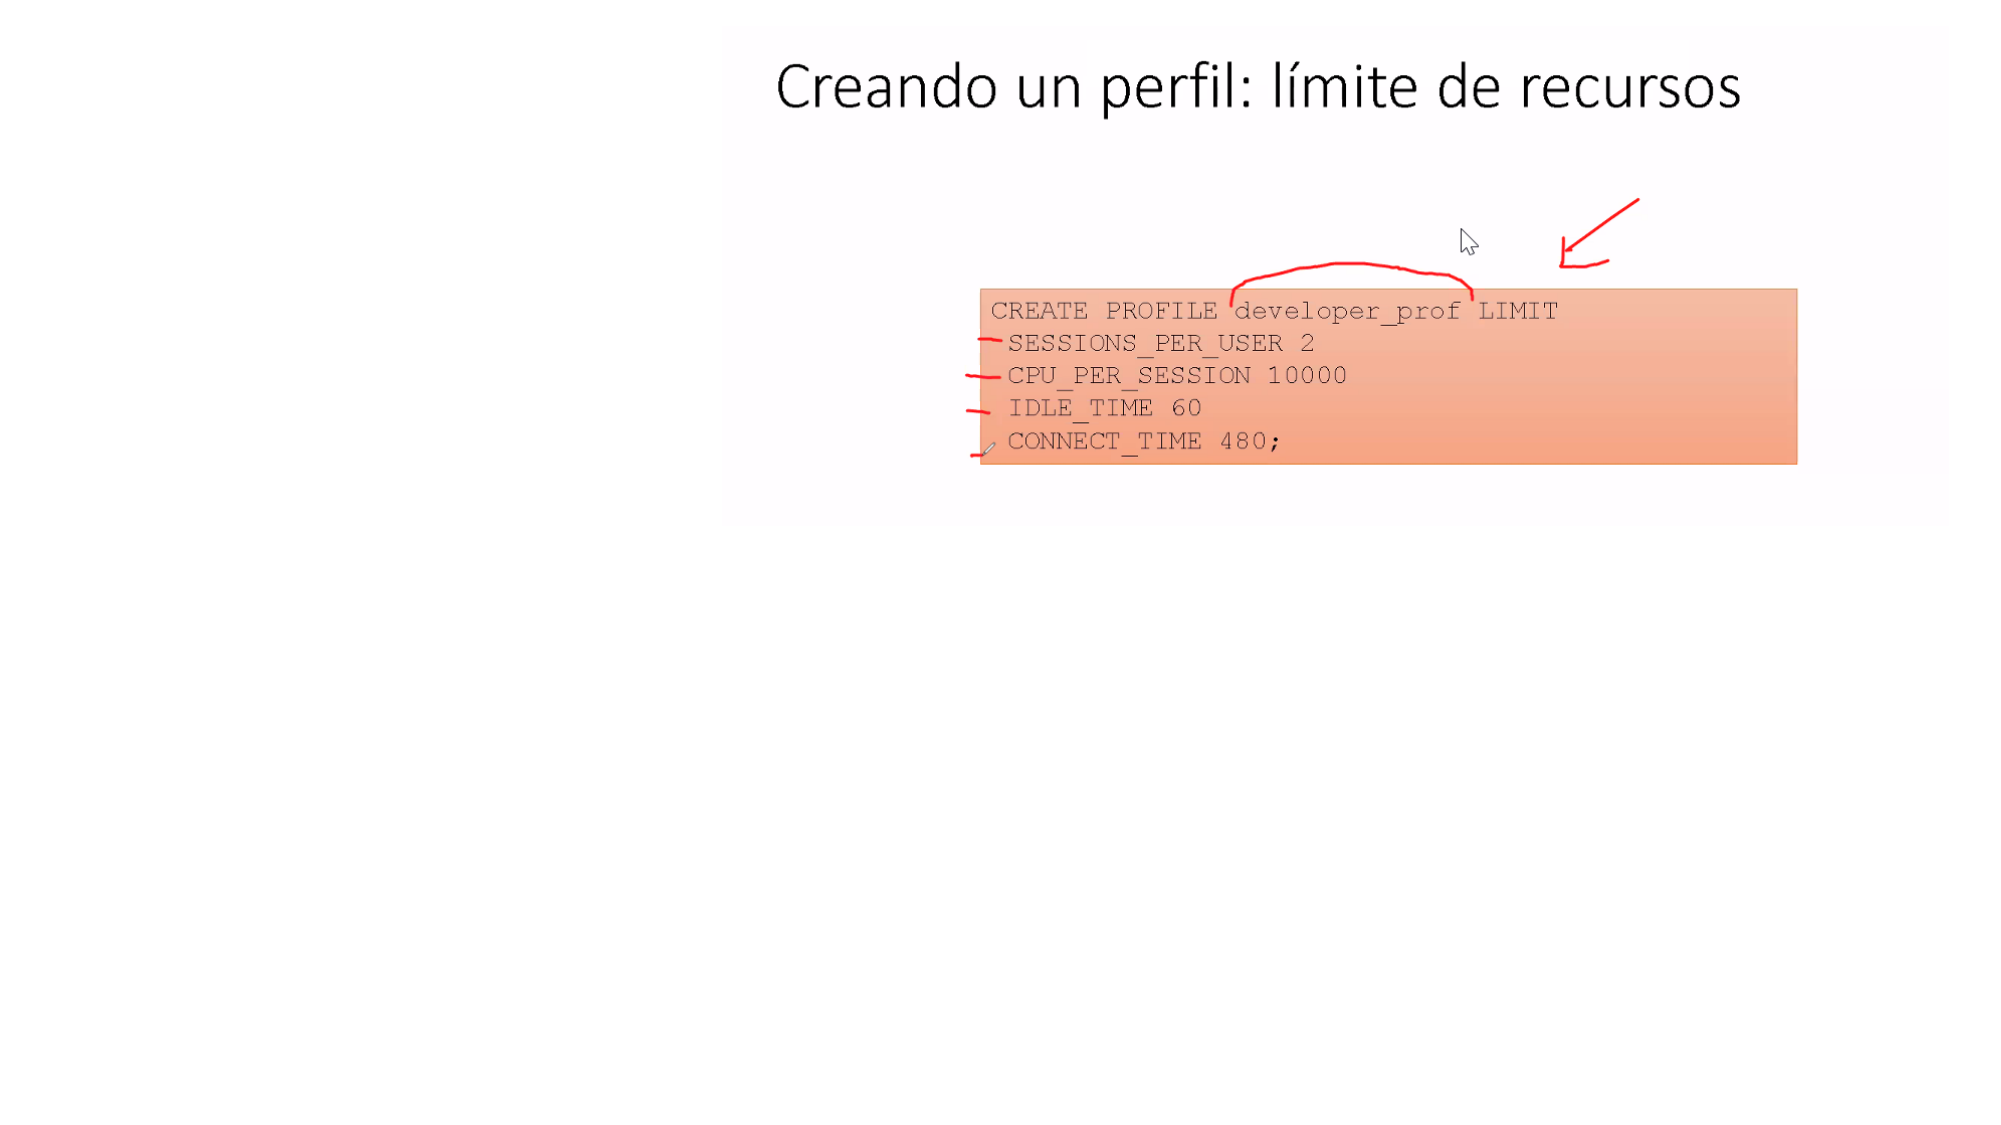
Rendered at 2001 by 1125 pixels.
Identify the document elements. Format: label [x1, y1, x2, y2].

picture [722, 26, 1949, 526]
